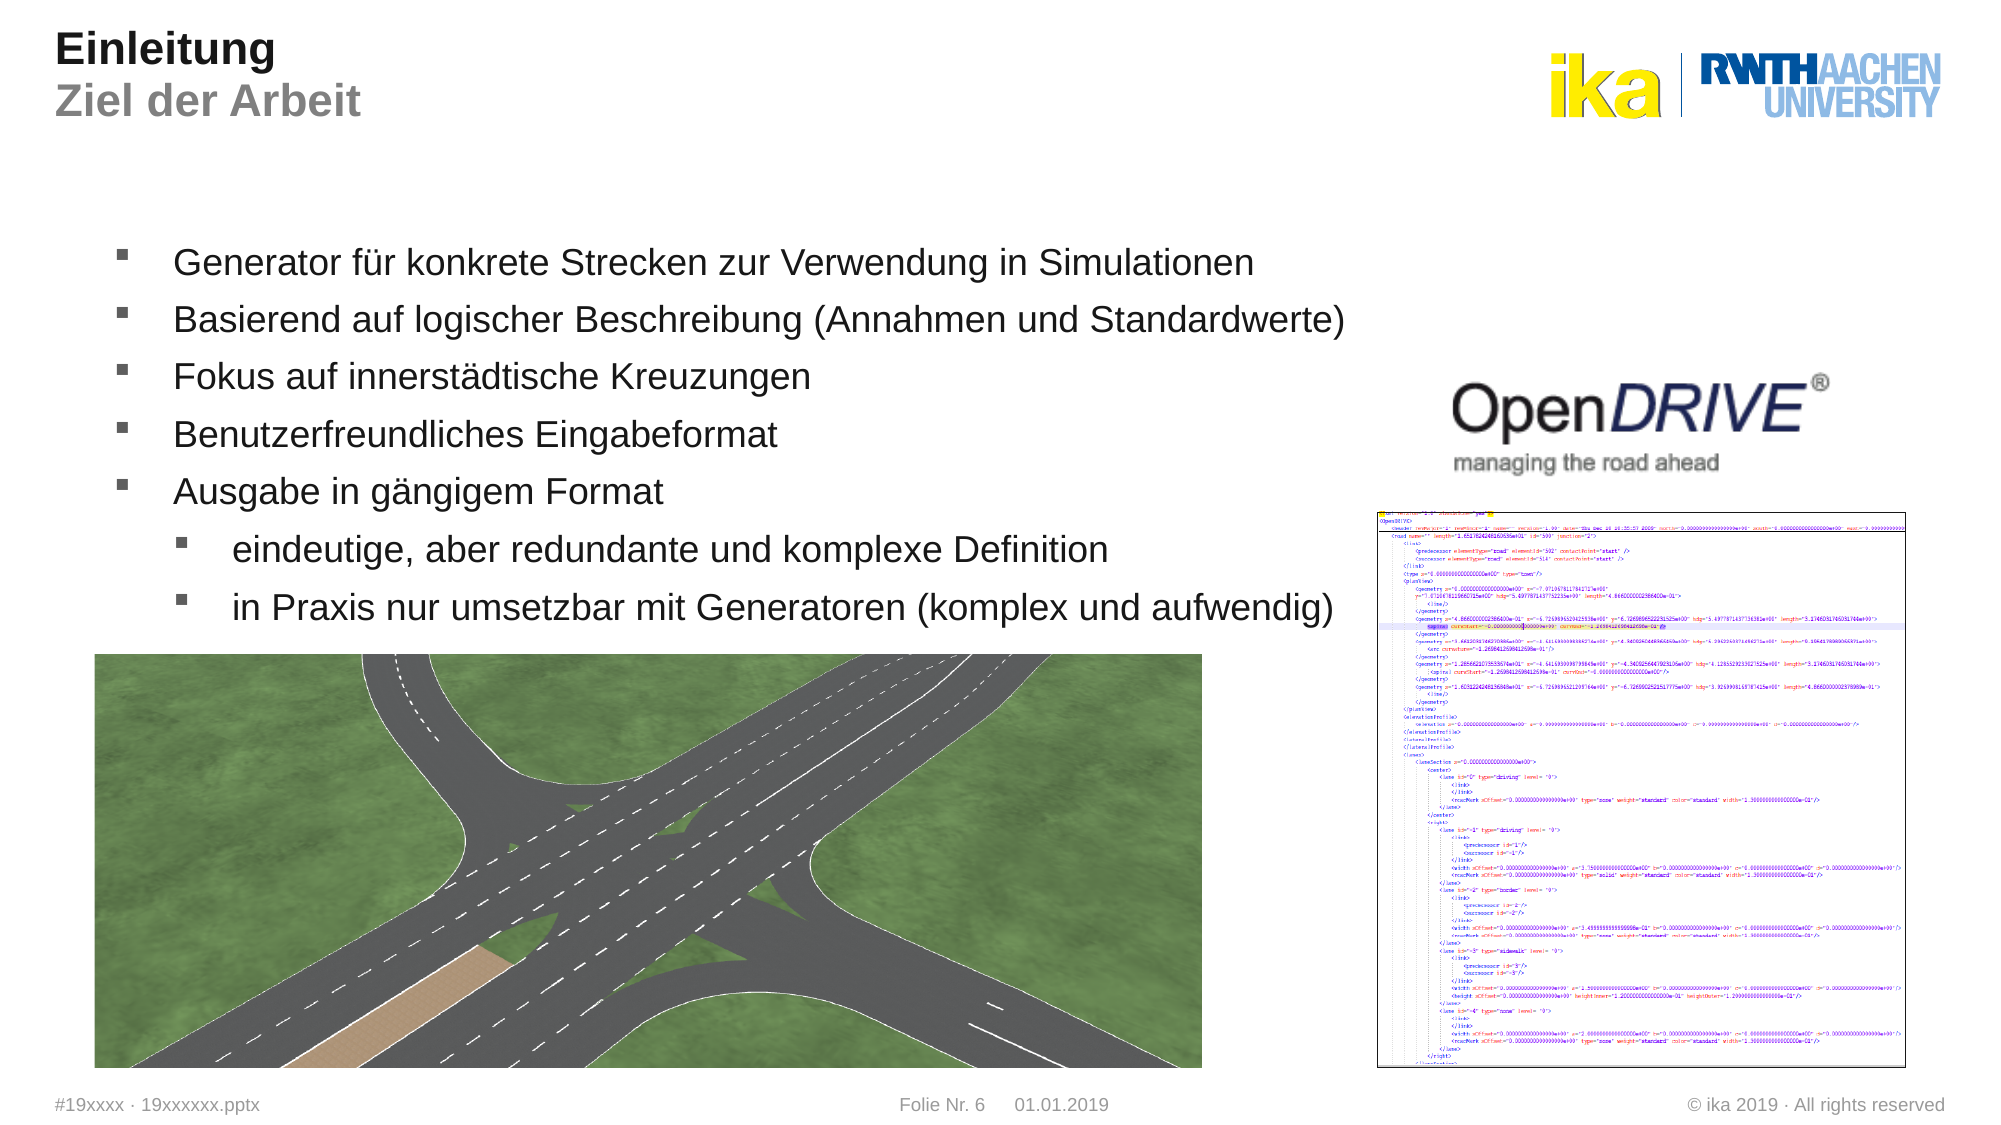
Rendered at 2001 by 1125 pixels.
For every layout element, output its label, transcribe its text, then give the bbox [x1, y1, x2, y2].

list Generator für konkrete Strecken zur Verwendung in Simulationen Basierend auf logischer Beschreibung (Annahmen und Standardwerte) Fokus auf innerstädtische Kreuzungen Benutzerfreundliches Eingabeformat Ausgabe in gängigem Format eindeutige, aber redundante und komplexe Definition in Praxis nur umsetzbar mit Generatoren (komplex und aufwendig) [54, 237, 1946, 1082]
picture [1377, 511, 1906, 1068]
title Einleitung Ziel der Arbeit [54, 31, 1496, 126]
picture [94, 654, 1203, 1068]
picture [1452, 353, 1831, 487]
